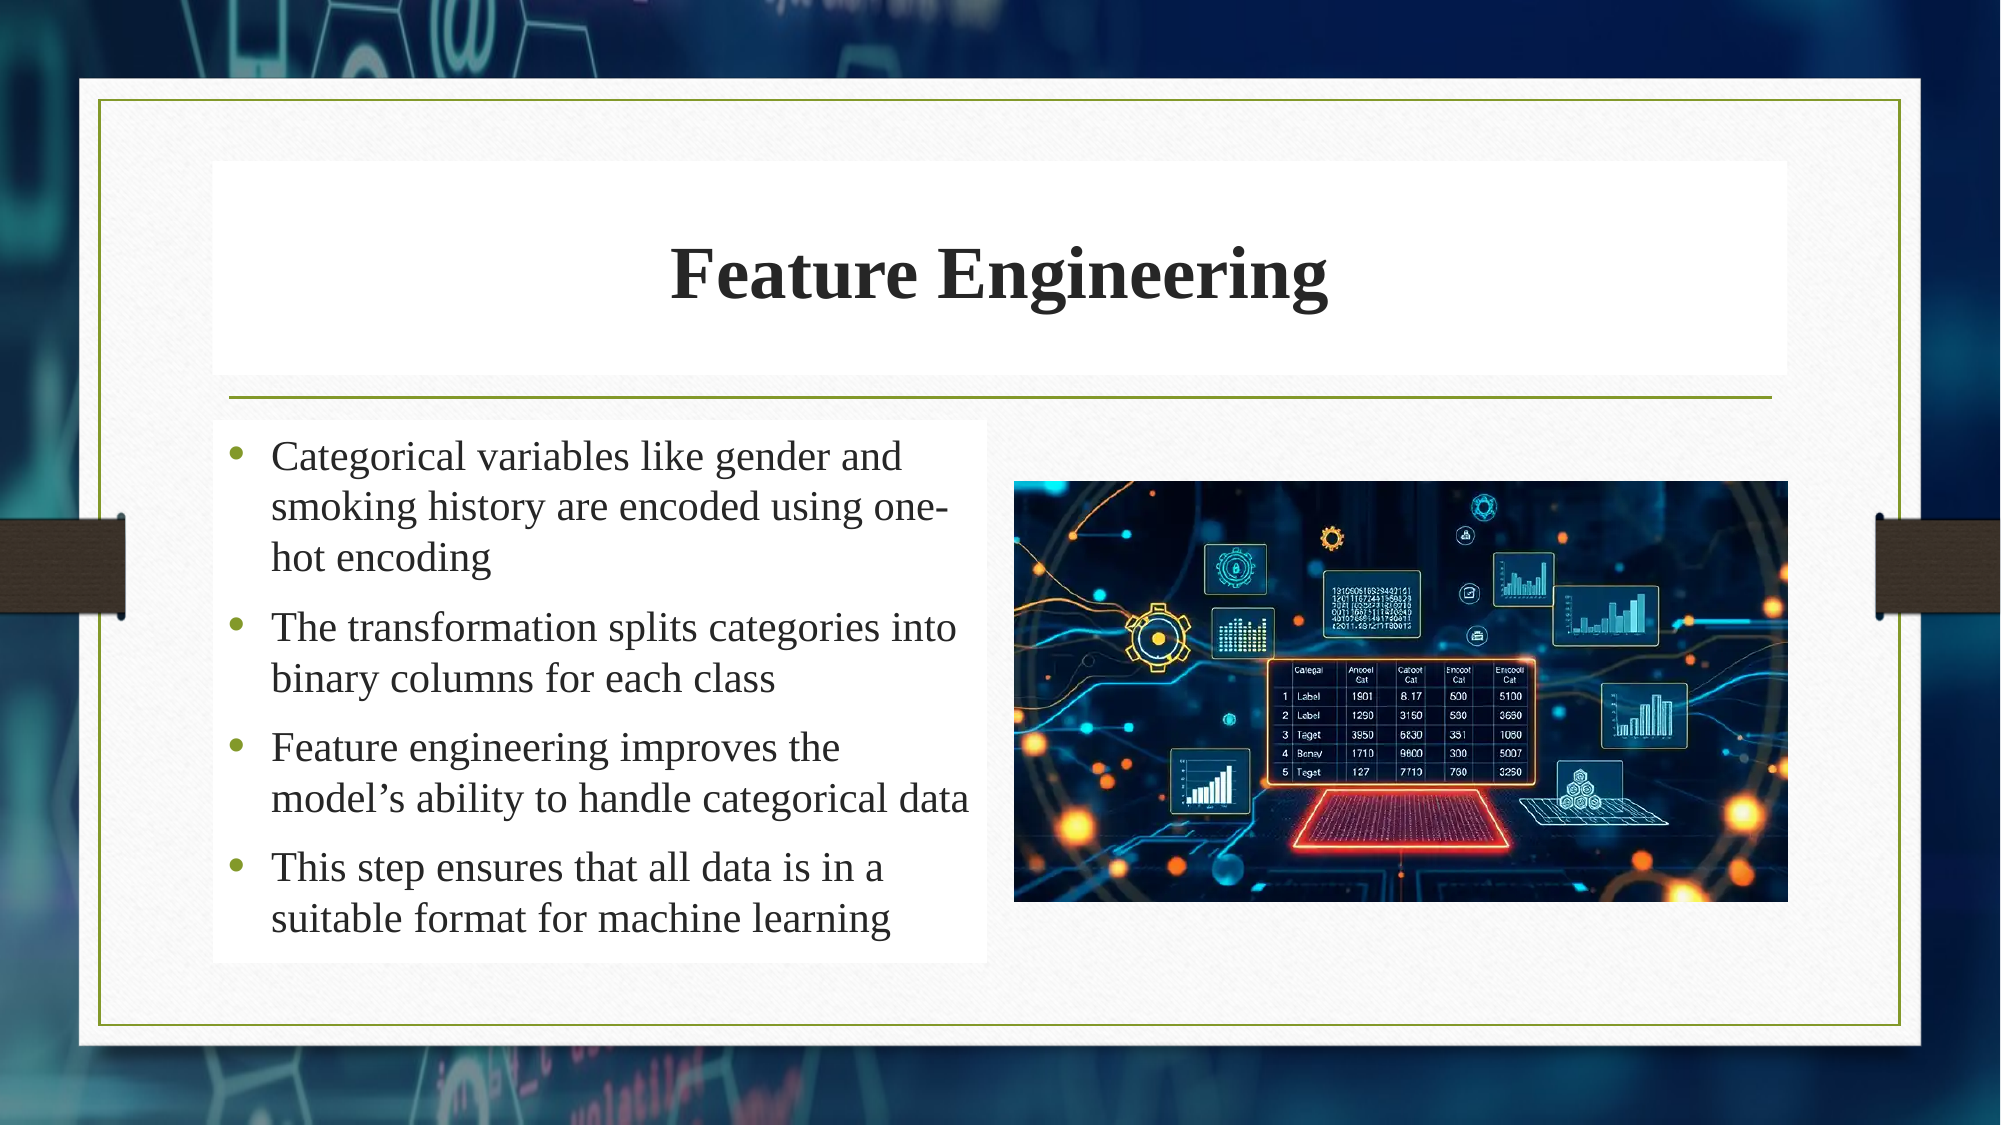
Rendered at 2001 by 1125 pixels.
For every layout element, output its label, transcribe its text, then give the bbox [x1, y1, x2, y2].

title Feature Engineering [212, 161, 1788, 375]
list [1013, 481, 1789, 902]
list Categorical variables like gender and smoking history are encoded using one-hot encoding The transformation splits categories into binary columns for each class Feature engineering improves the model’s ability to handle categorical data This step ensures that all data is in a suitable format for machine learning [213, 420, 987, 963]
picture [0, 0, 2001, 1125]
